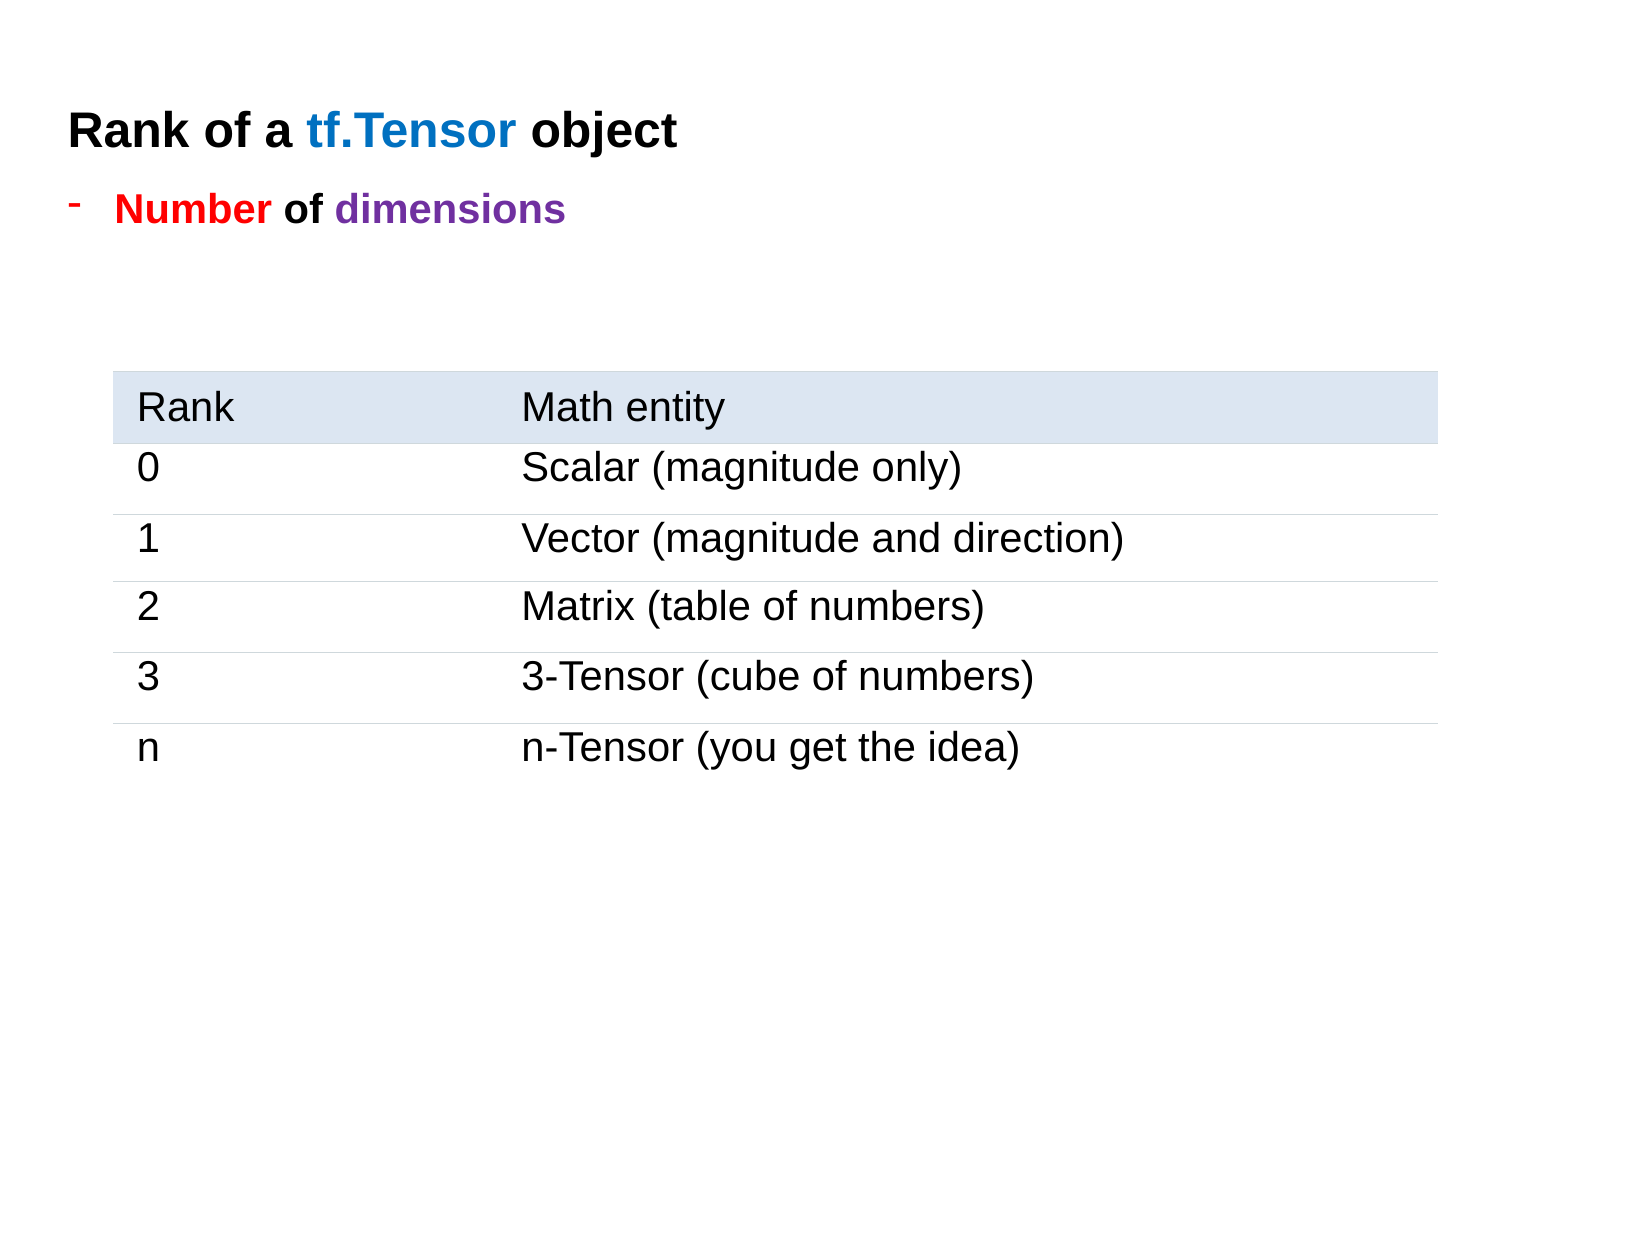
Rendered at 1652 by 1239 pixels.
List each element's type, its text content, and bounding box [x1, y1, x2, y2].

table_cell 1 [113, 515, 498, 581]
table_cell 0 [113, 444, 498, 514]
table_cell Scalar (magnitude only) [498, 444, 1438, 514]
table_cell 3 [113, 653, 498, 723]
table_cell n-Tensor (you get the idea) [498, 724, 1438, 794]
table_cell 3-Tensor (cube of numbers) [498, 653, 1438, 723]
table_cell n [113, 724, 498, 794]
text_box Rank of a tf.Tensor object Number of dimensions [50, 59, 1601, 240]
table_header Rank [113, 372, 498, 443]
table_header Math entity [498, 372, 1438, 443]
table_cell Matrix (table of numbers) [498, 582, 1438, 652]
table_cell Vector (magnitude and direction) [498, 515, 1438, 581]
table_cell 2 [113, 582, 498, 652]
